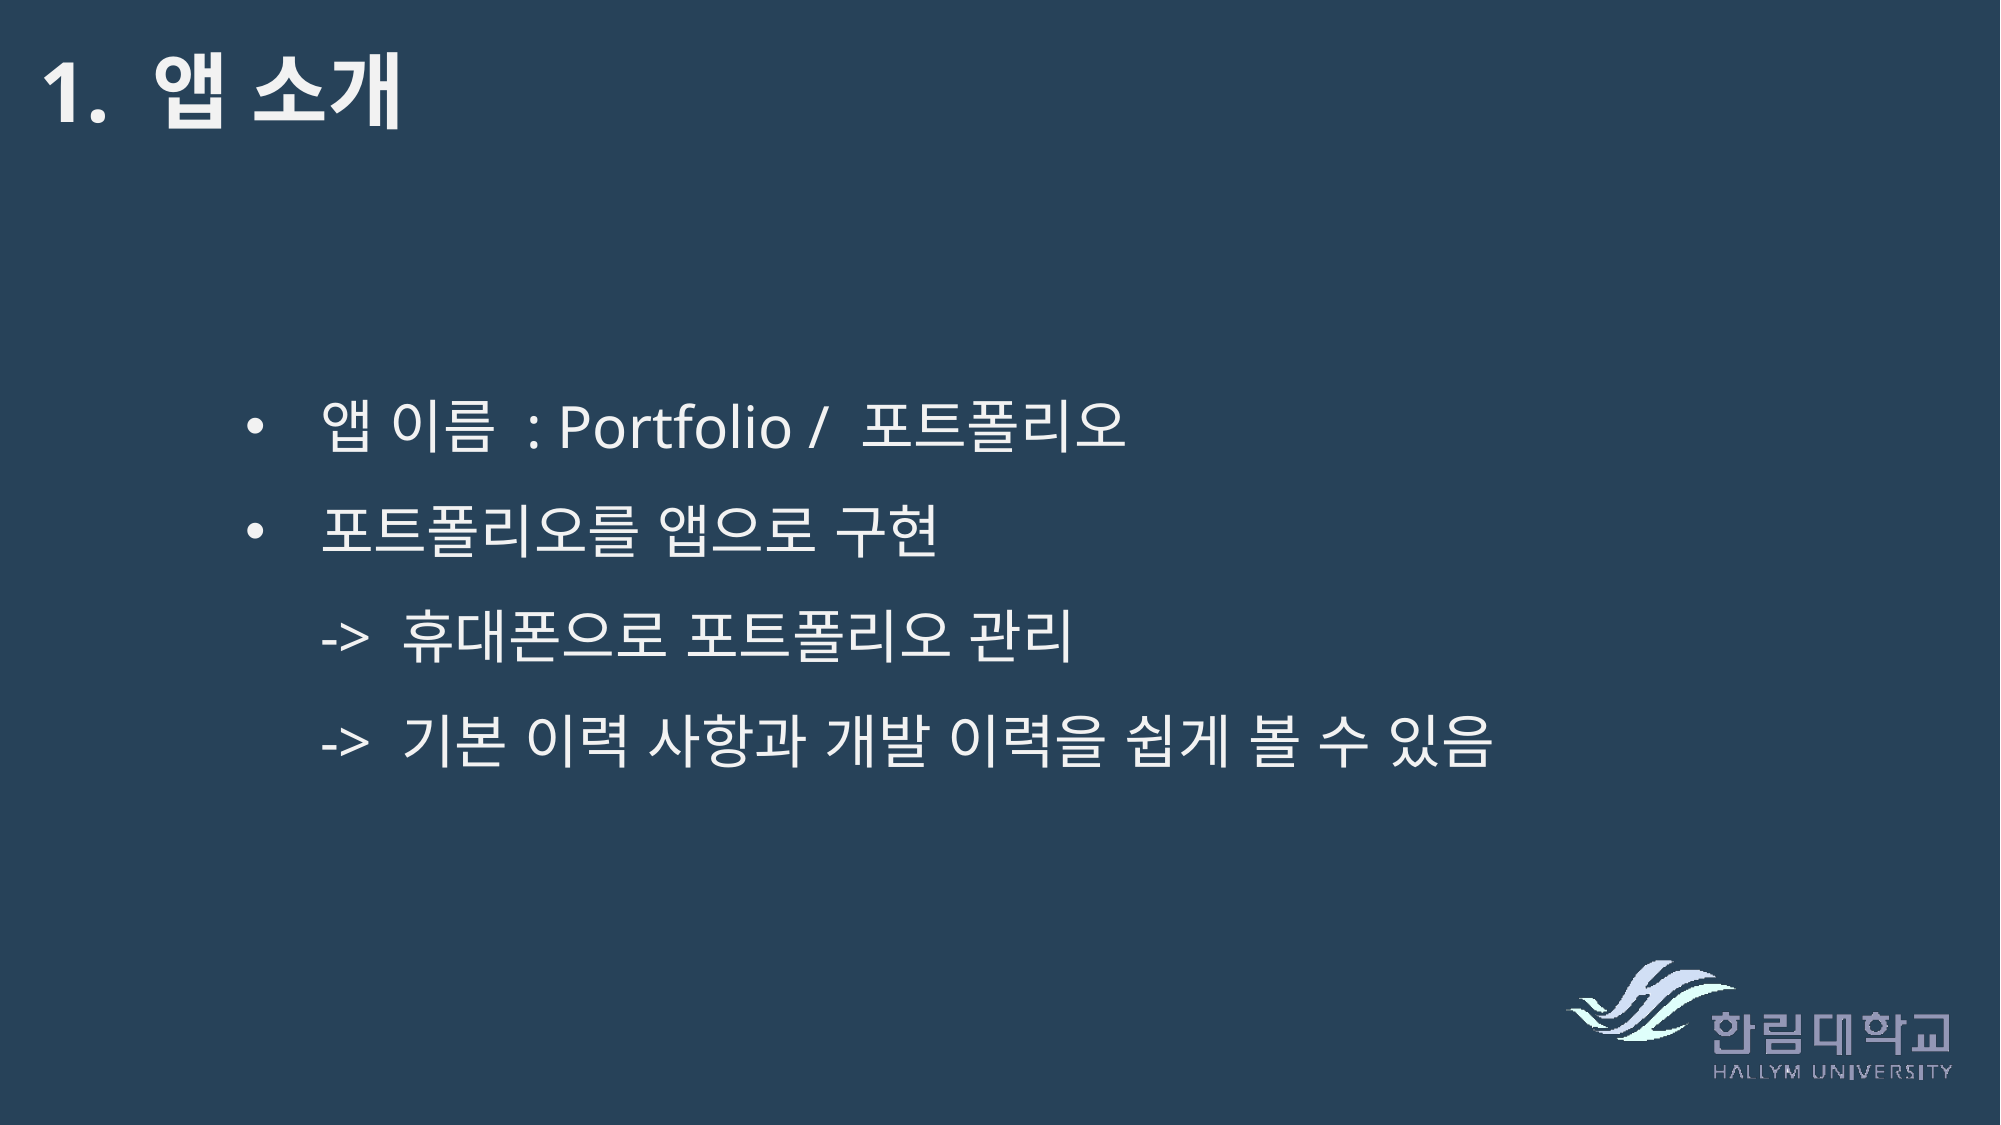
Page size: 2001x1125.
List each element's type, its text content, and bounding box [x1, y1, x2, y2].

text_box 앱 이름 : Portfolio / 포트폴리오 포트폴리오를 앱으로 구현 -> 휴대폰으로 포트폴리오 관리 -> 기본 이력 사항과 개발 이력을 쉽게 볼 수 있음 [230, 347, 1510, 783]
text_box 1. 앱 소개 [24, 32, 420, 147]
picture [1566, 959, 1954, 1080]
